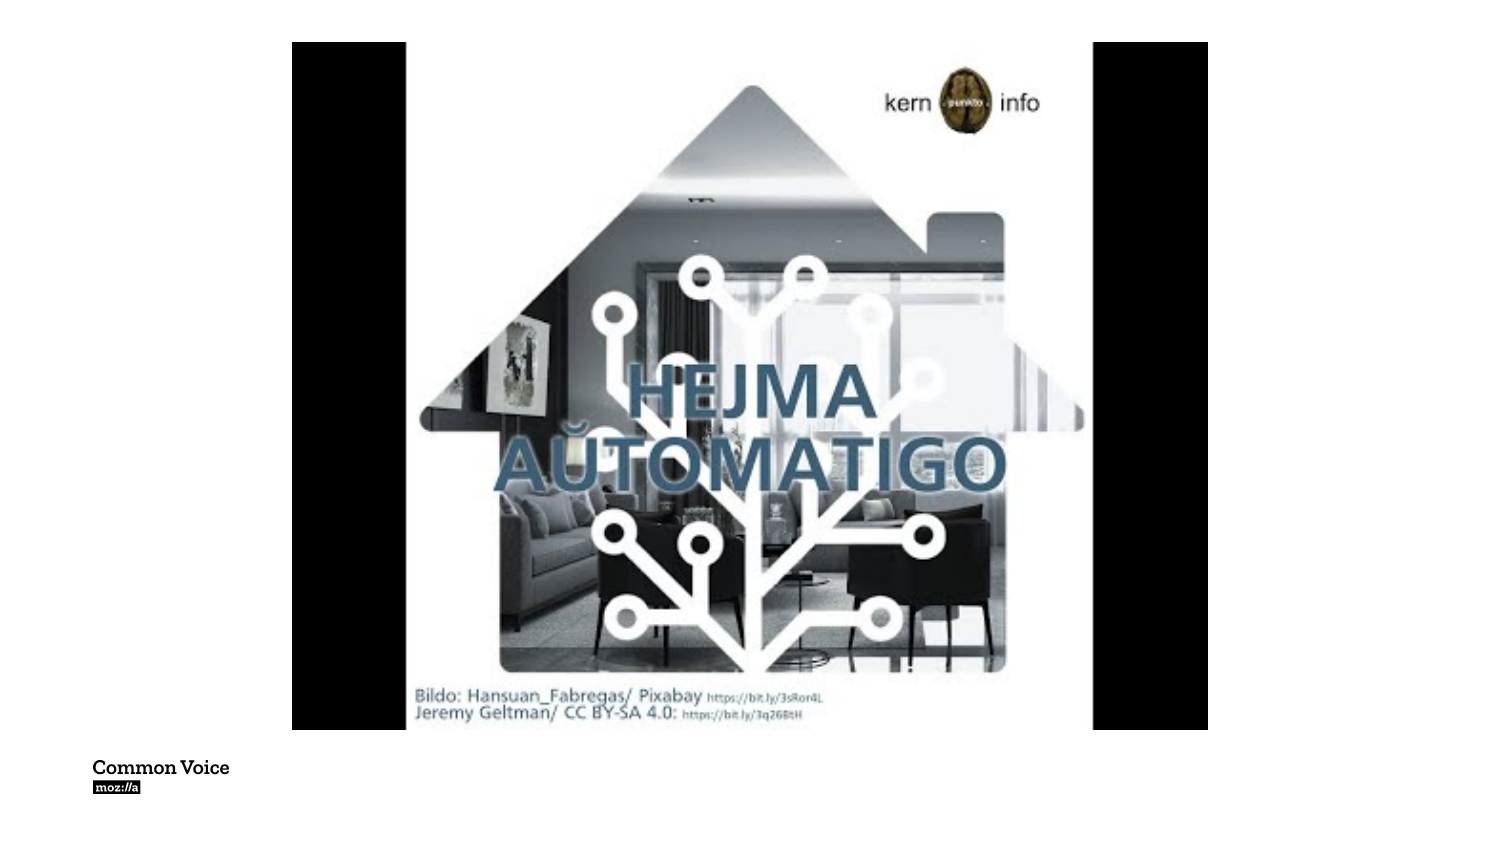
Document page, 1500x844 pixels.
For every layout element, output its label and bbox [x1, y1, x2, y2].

picture [291, 42, 1209, 730]
picture [93, 760, 229, 794]
